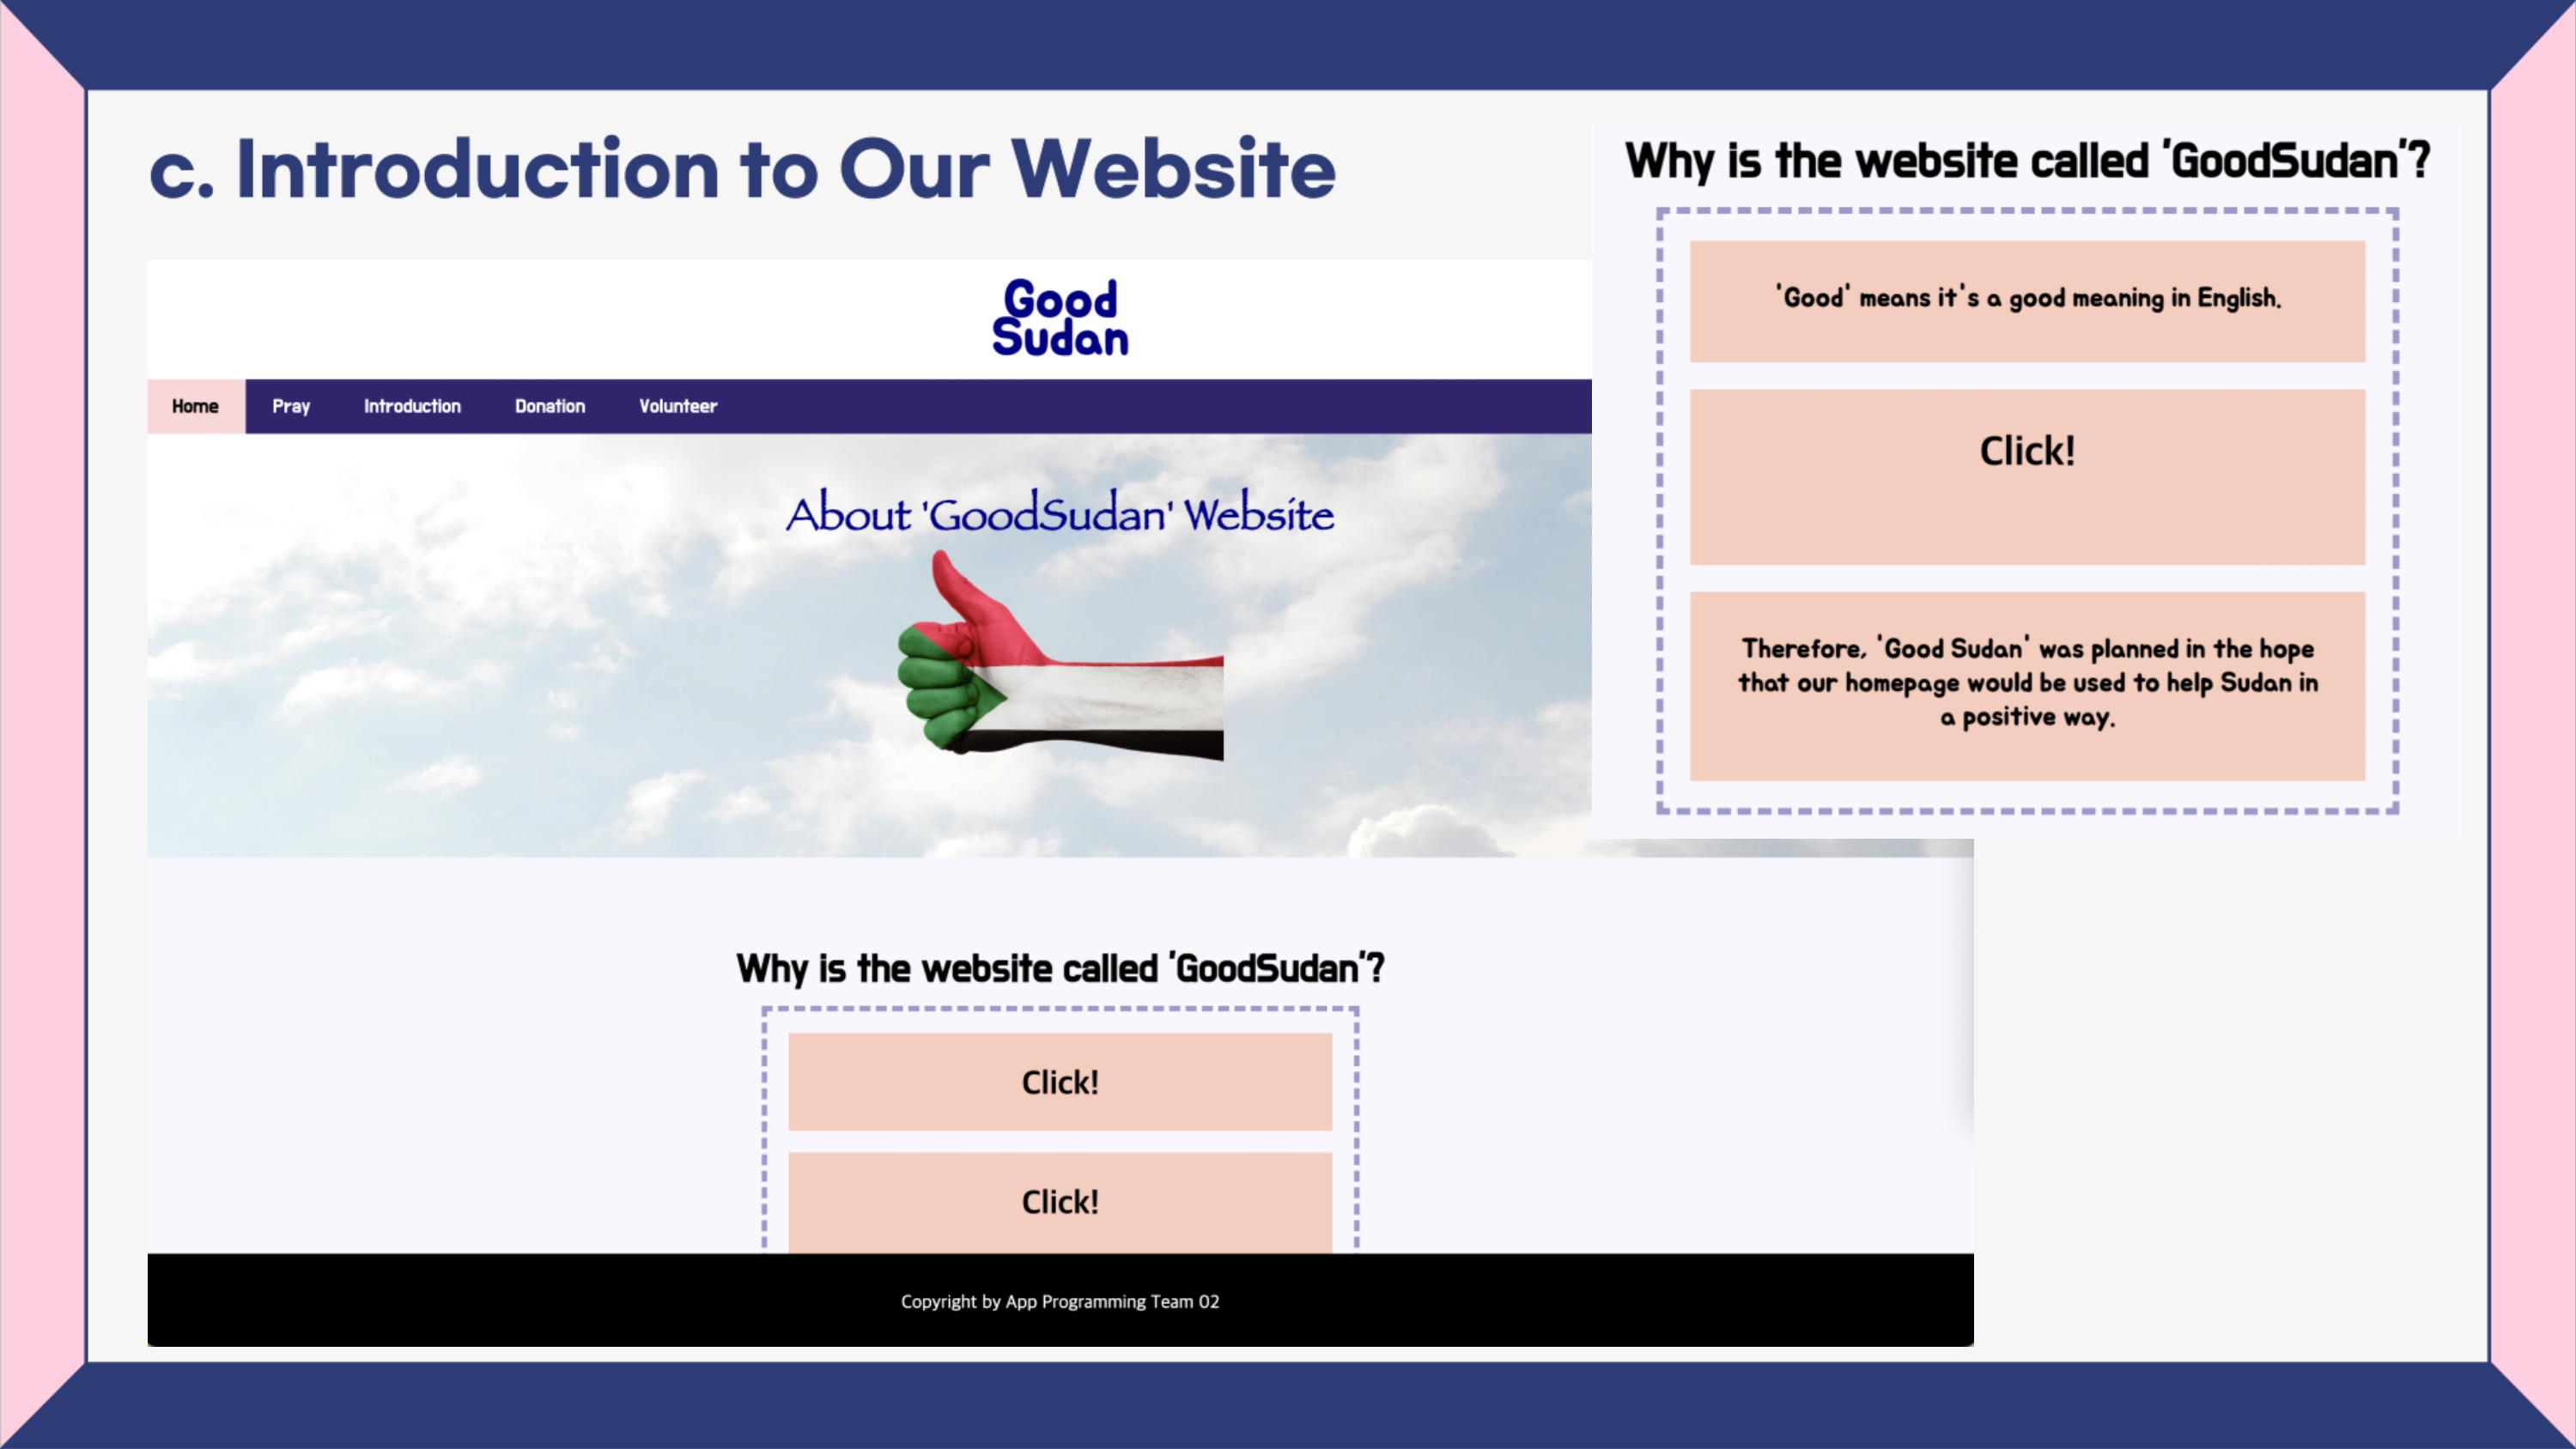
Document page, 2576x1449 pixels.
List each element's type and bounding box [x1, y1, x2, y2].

text_box [1592, 120, 2463, 840]
picture [94, 115, 1365, 247]
text_box [148, 260, 1974, 1347]
text_box [0, 0, 2576, 1449]
